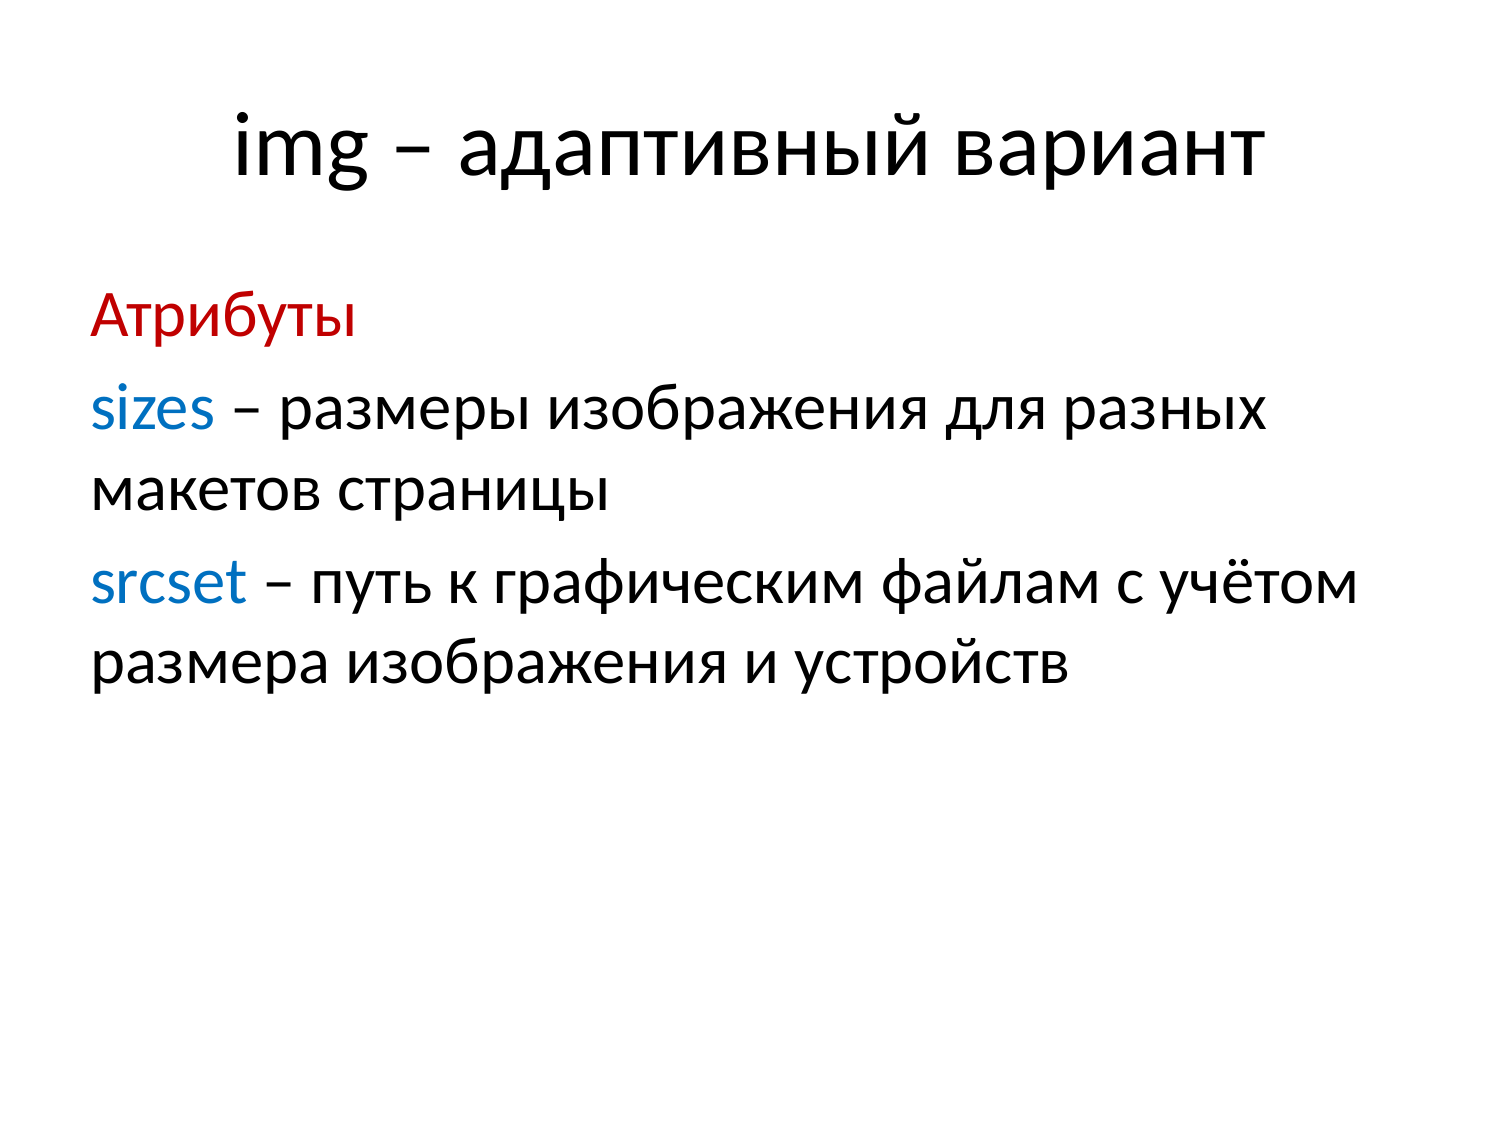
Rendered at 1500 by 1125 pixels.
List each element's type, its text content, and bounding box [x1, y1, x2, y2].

list Атрибуты sizes – размеры изображения для разных макетов страницы srcset – путь к графическим файлам с учётом размера изображения и устройств [75, 262, 1425, 1005]
title img – адаптивный вариант [75, 45, 1425, 233]
